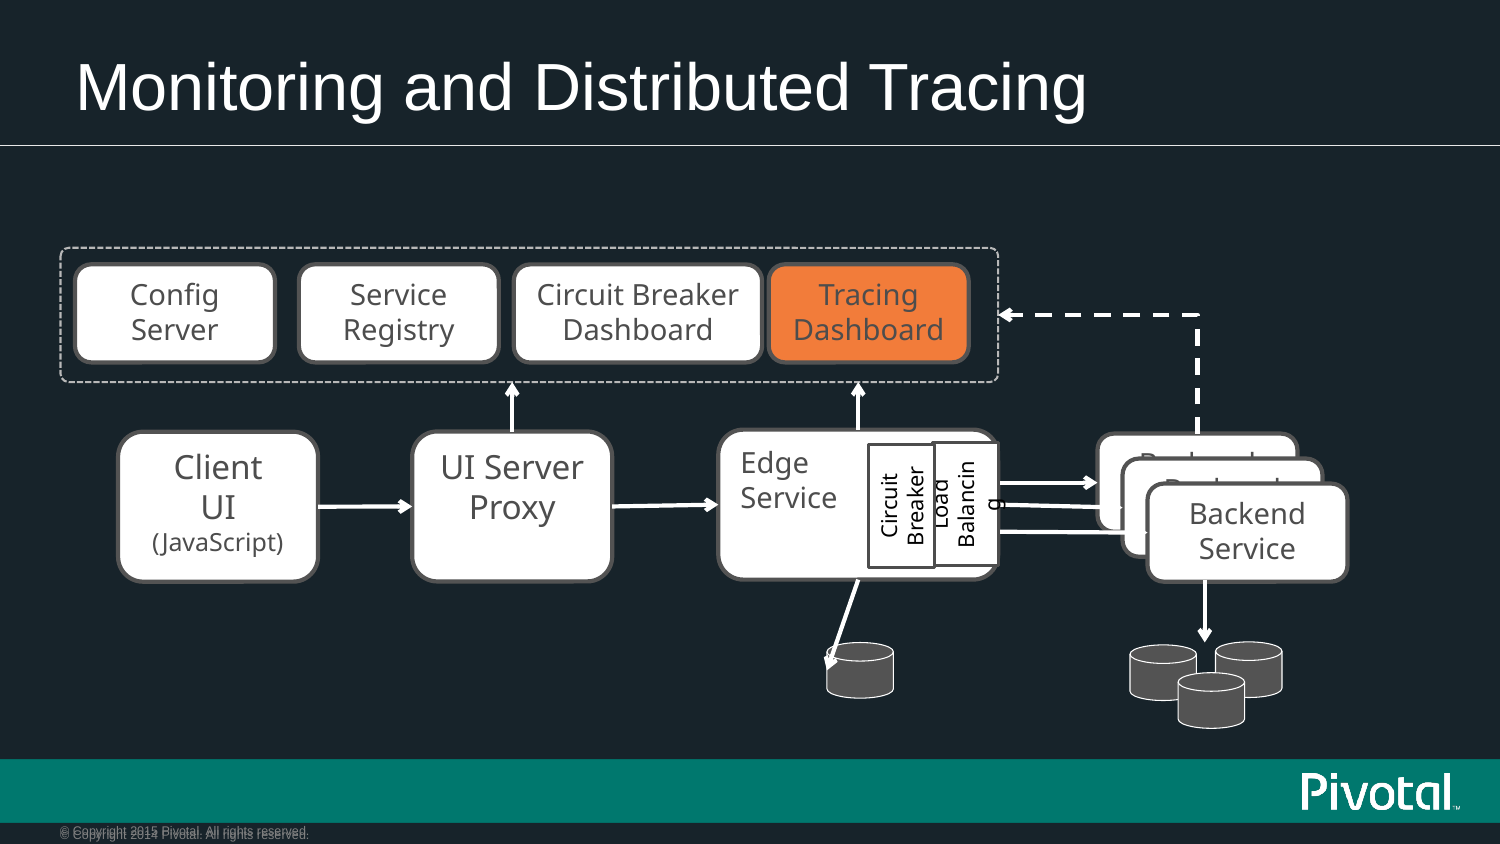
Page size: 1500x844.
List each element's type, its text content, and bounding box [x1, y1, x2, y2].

text_box Edge Service [716, 427, 998, 582]
title Monitoring and Distributed Tracing [74, 51, 1426, 113]
text_box Circuit Breaker [868, 444, 935, 568]
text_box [1097, 433, 1348, 583]
text_box [60, 247, 999, 383]
text_box [826, 641, 895, 699]
text_box UI Server Proxy [410, 429, 615, 584]
text_box Load Balancing [932, 442, 999, 567]
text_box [857, 579, 861, 643]
text_box Circuit Breaker Dashboard [511, 262, 765, 365]
text_box Tracing Dashboard [766, 262, 971, 365]
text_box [997, 504, 1123, 508]
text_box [1129, 641, 1283, 729]
text_box Client UI (JavaScript) [115, 429, 321, 584]
picture [1302, 773, 1460, 810]
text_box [1038, 274, 1158, 475]
